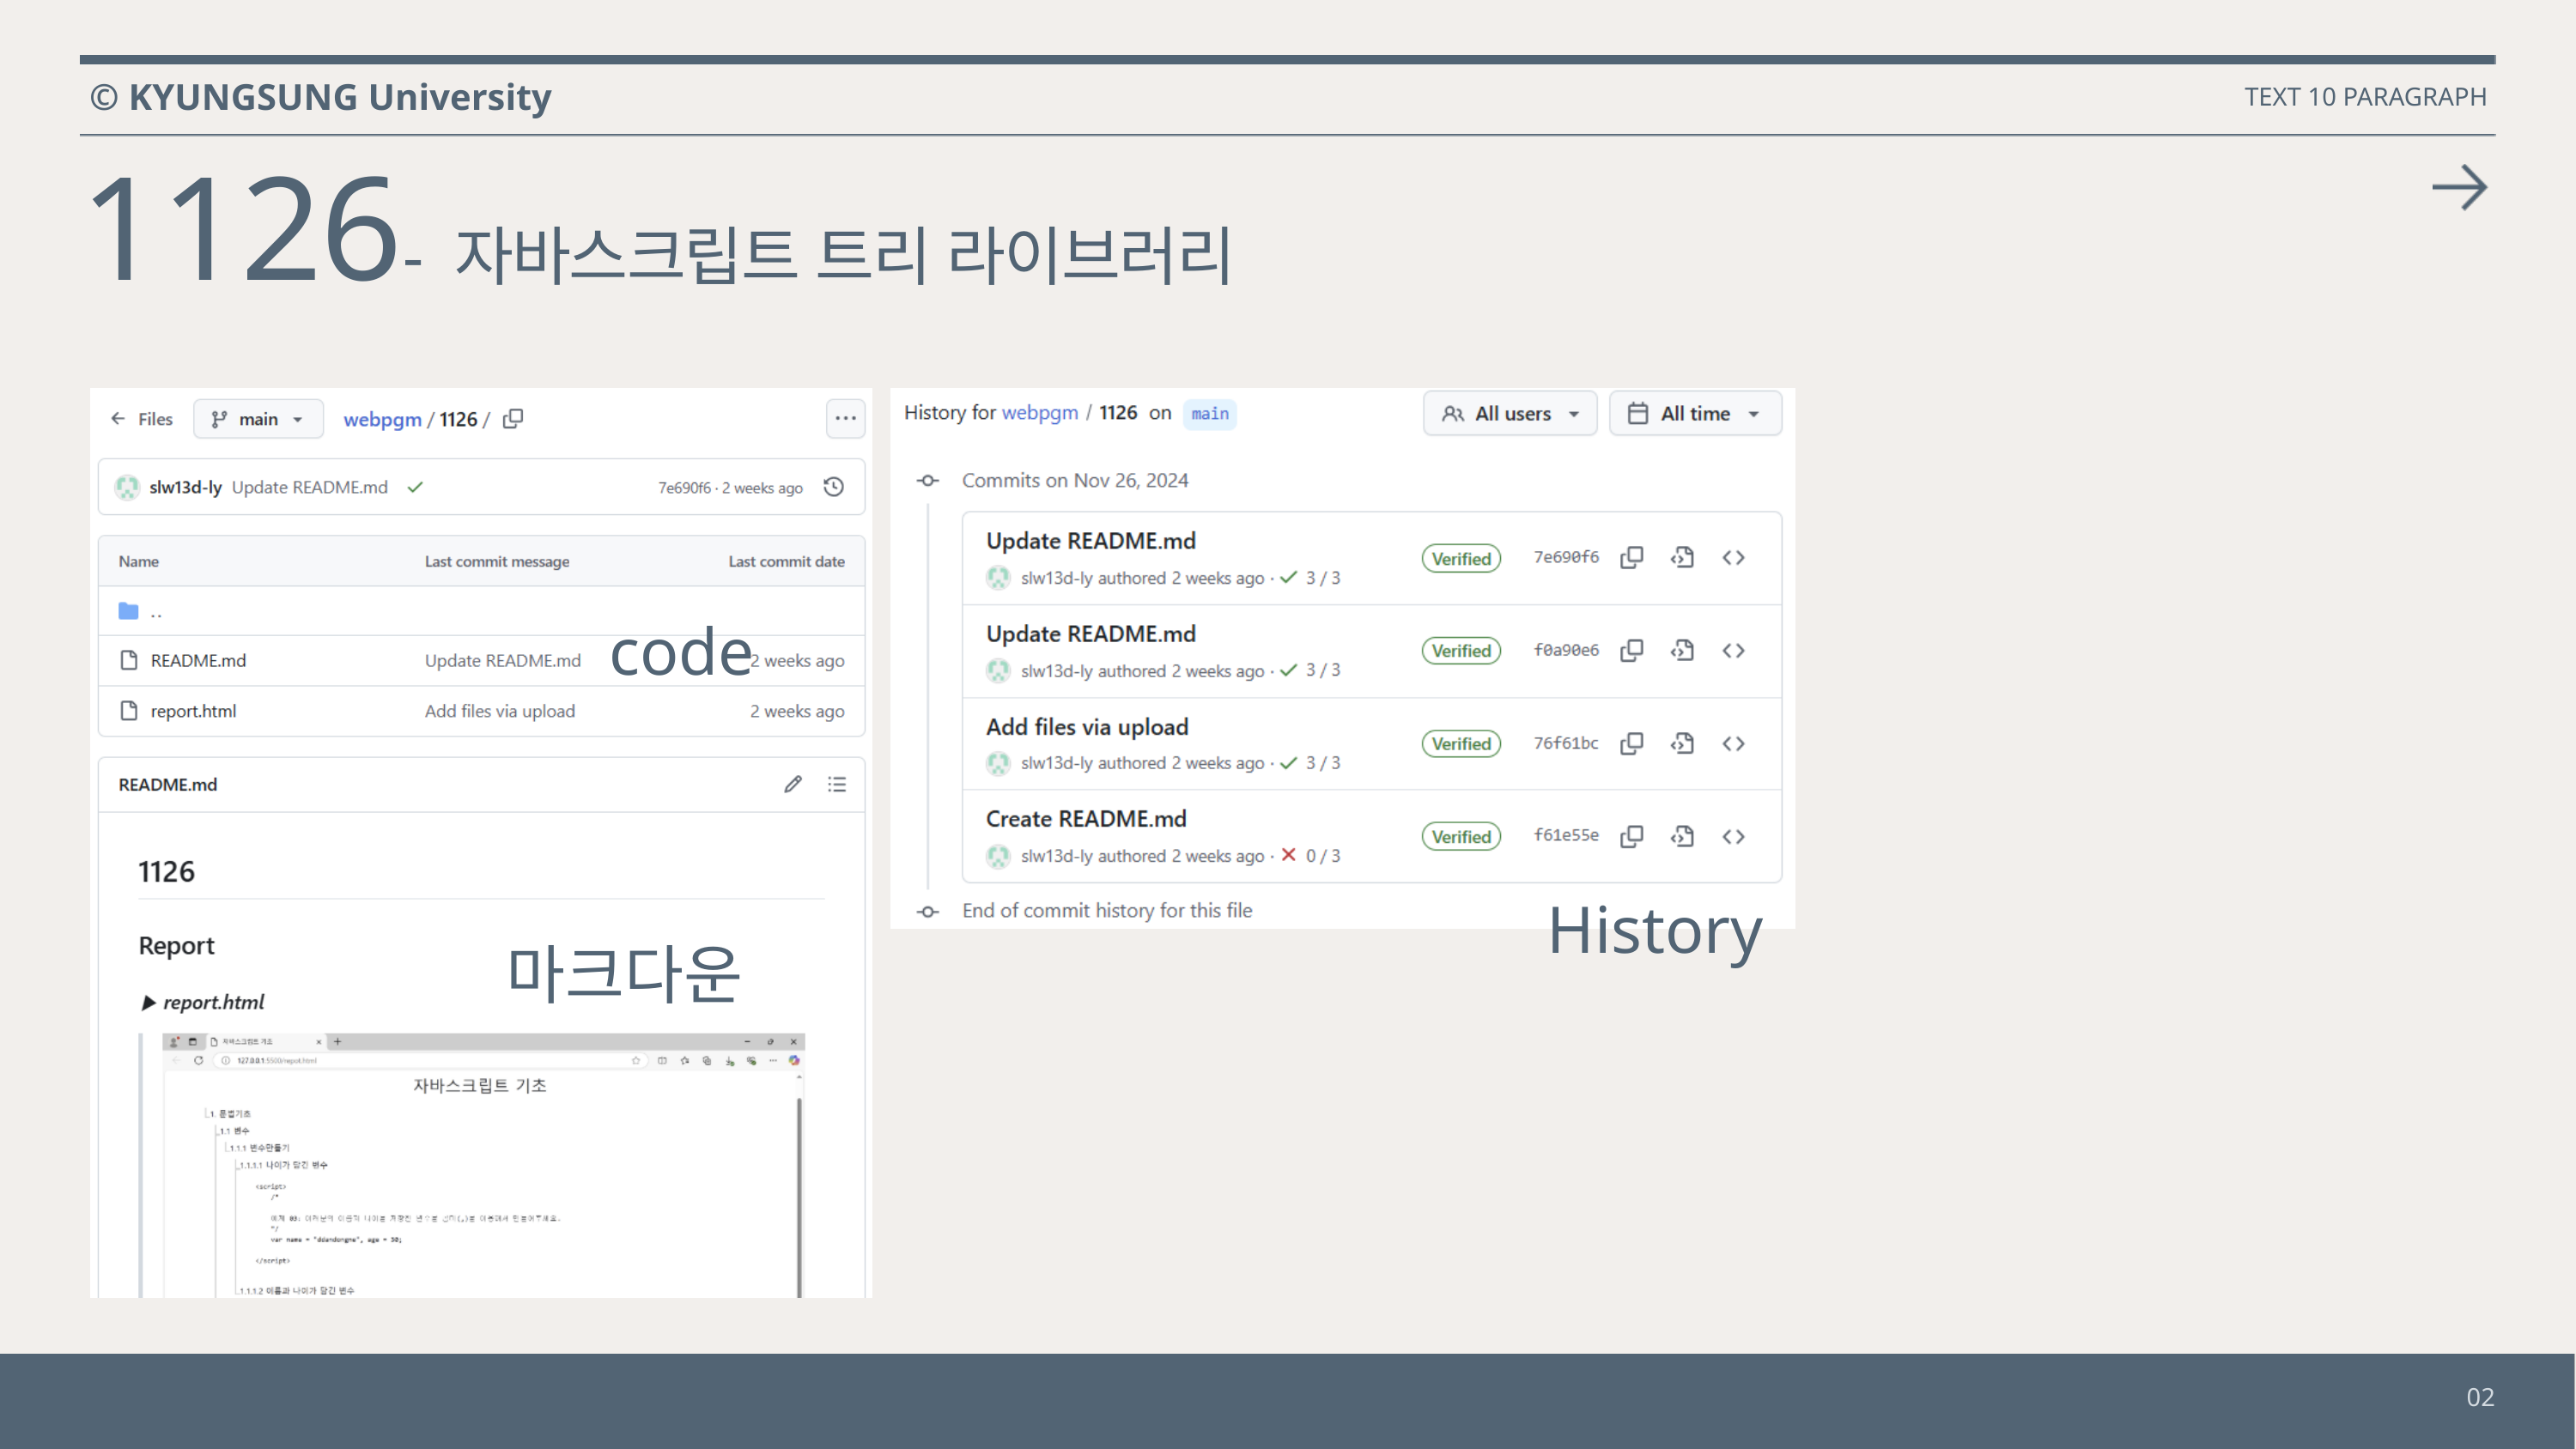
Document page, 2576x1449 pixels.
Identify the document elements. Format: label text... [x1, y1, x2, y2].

picture [89, 388, 872, 1299]
picture [80, 133, 2496, 136]
picture [2433, 164, 2489, 212]
picture [80, 55, 2496, 65]
text_box © KYUNGSUNG University [89, 80, 817, 115]
text_box TEXT 10 PARAGRAPH [2187, 80, 2488, 115]
text_box History [1534, 882, 1801, 973]
picture [0, 1353, 2576, 1449]
text_box 1126- 자바스크립트 트리 라이브러리 [80, 146, 2433, 330]
picture [890, 388, 1796, 929]
text_box 1126- 자바스크립트 트리 라이브러리 [80, 129, 2433, 133]
